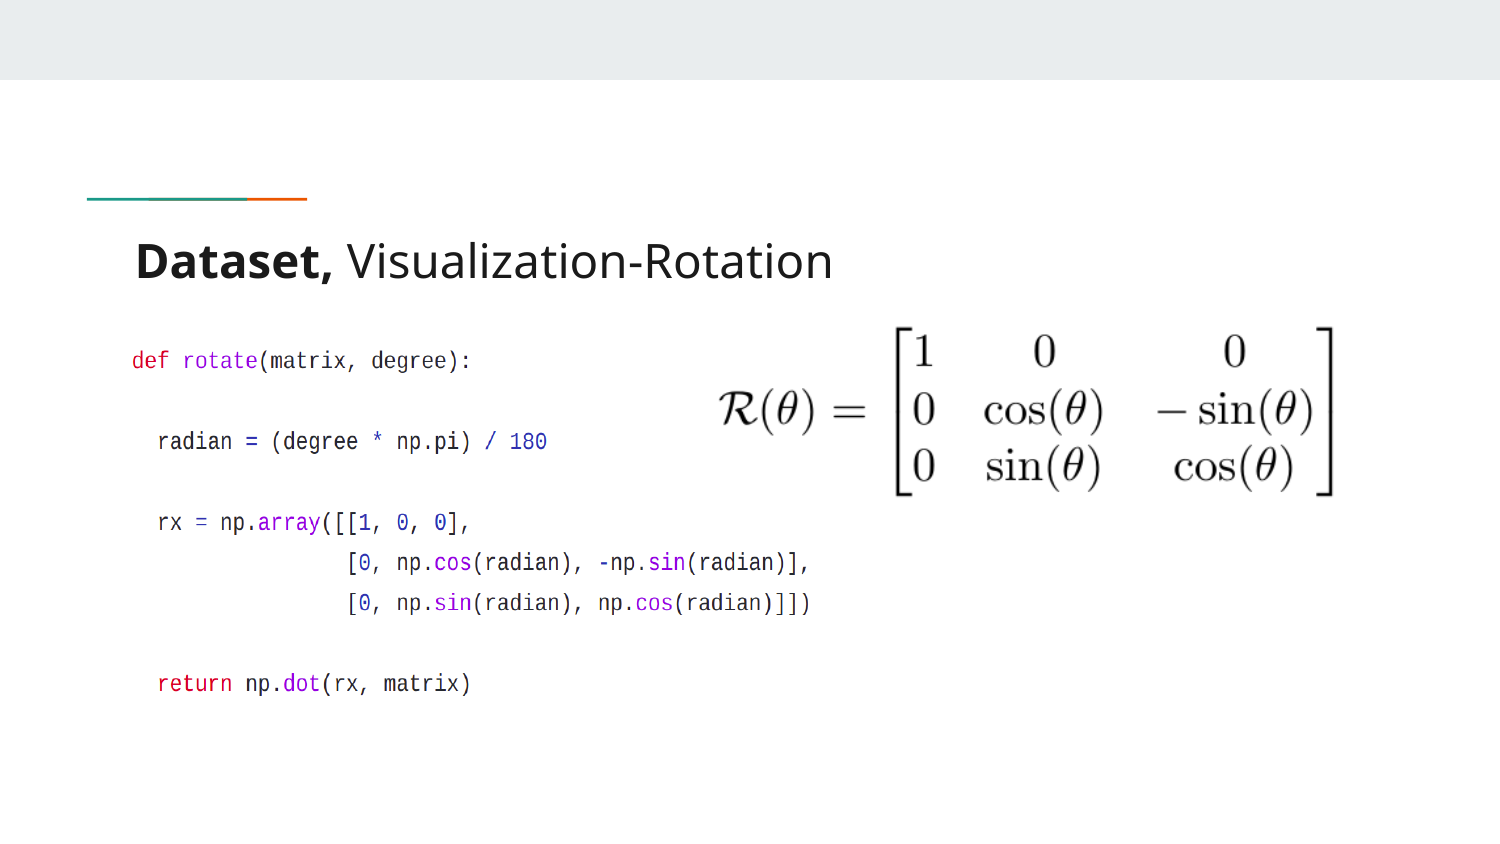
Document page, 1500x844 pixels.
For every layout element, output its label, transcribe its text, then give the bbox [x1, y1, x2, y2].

title Dataset, Visualization-Rotation [119, 216, 1381, 305]
picture [119, 297, 1357, 715]
